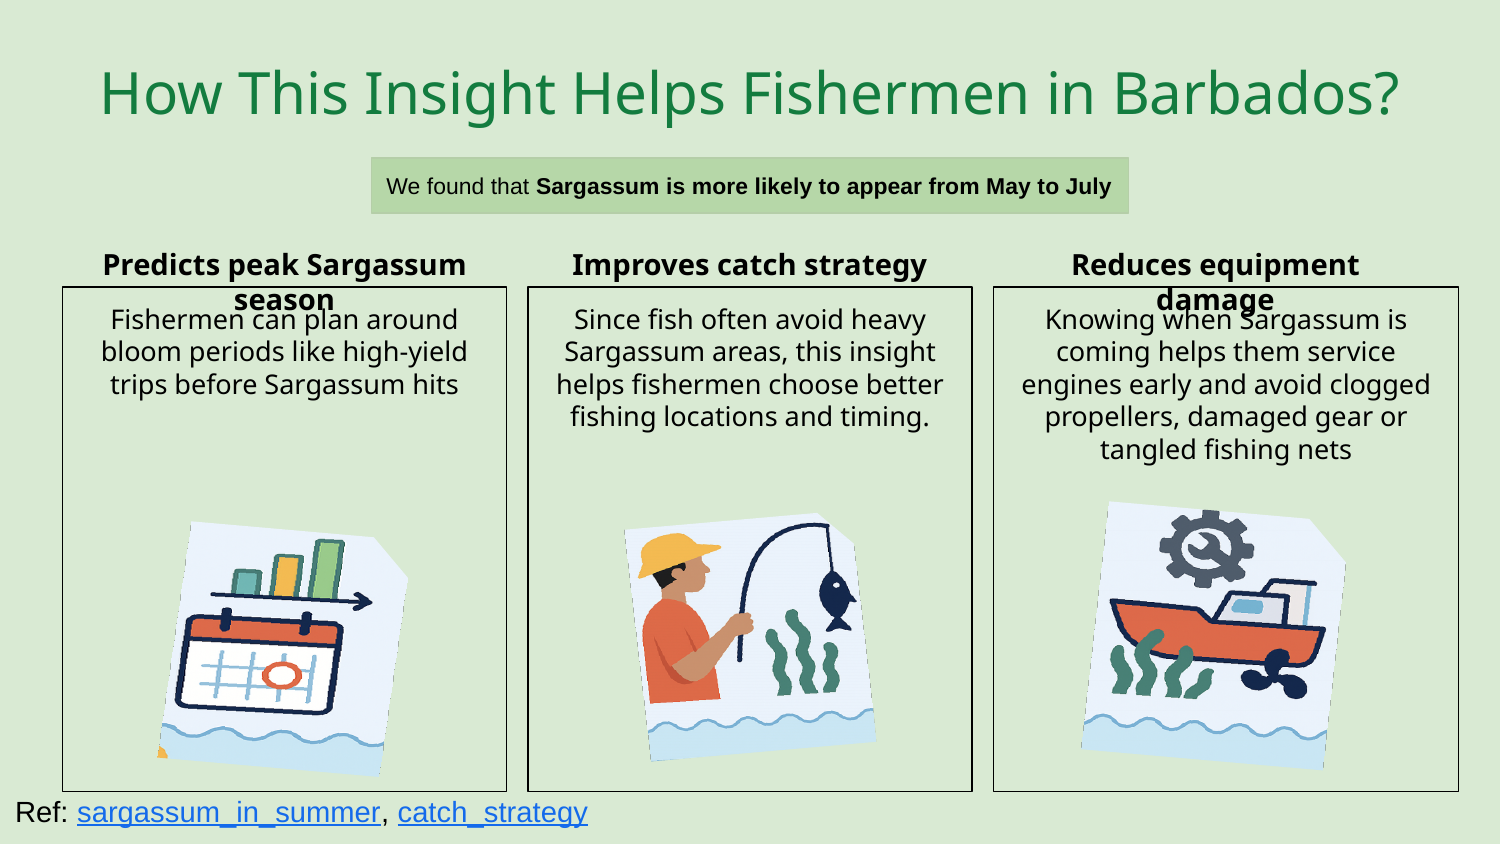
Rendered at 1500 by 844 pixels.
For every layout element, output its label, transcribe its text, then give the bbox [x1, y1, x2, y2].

text_box We found that Sargassum is more likely to appear from May to July [371, 157, 1129, 213]
subtitle Reduces equipment damage [993, 231, 1438, 287]
list Fishermen can plan around bloom periods like high-yield trips before Sargassum hits [62, 287, 507, 778]
list Knowing when Sargassum is coming helps them service engines early and avoid clogged propellers, damaged gear or tangled fishing nets [993, 287, 1459, 792]
picture [165, 529, 404, 769]
subtitle Improves catch strategy [528, 231, 972, 287]
text_box Ref: sargassum_in_summer, catch_strategy [0, 778, 909, 843]
title How This Insight Helps Fishermen in Barbados? [54, 41, 1446, 212]
subtitle Predicts peak Sargassum season [41, 231, 528, 751]
list Since fish often avoid heavy Sargassum areas, this insight helps fishermen choose better fishing locations and timing. [528, 287, 972, 792]
picture [1090, 510, 1341, 761]
picture [633, 518, 867, 753]
